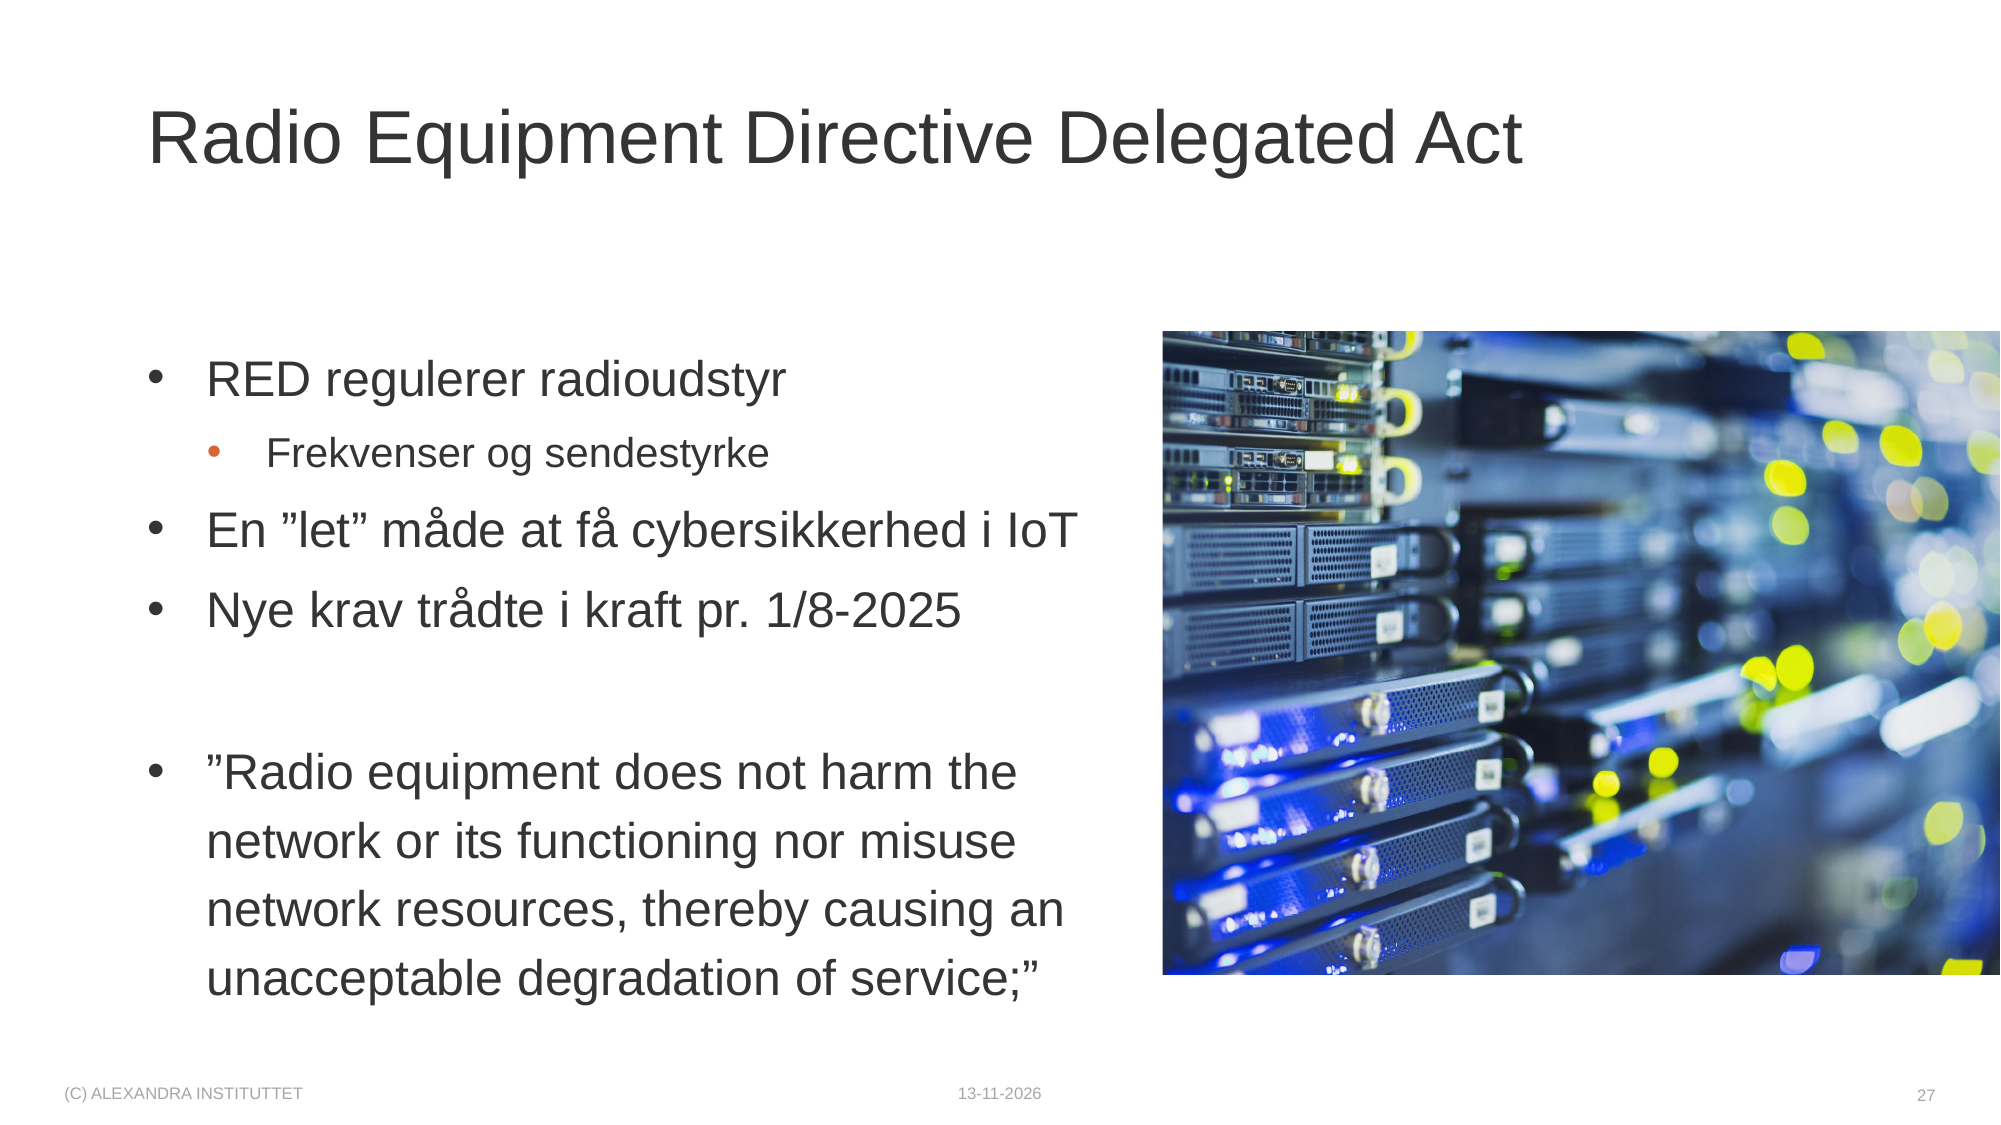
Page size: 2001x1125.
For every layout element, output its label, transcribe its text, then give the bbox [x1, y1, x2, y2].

picture [1162, 330, 2000, 975]
title Radio Equipment Directive Delegated Act [147, 88, 1861, 180]
footer (c) Alexandra Instituttet [49, 1075, 565, 1106]
slide_number 27 [1631, 1077, 1951, 1113]
list RED regulerer radioudstyr Frekvenser og sendestyrke En ”let” måde at få cybersikkerhed i IoT Nye krav trådte i kraft pr. 1/8-2025 ”Radio equipment does not harm the network or its functioning nor misuse network resources, thereby causing an unacceptable degradation of service;” [147, 265, 1142, 975]
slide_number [763, 1075, 1237, 1106]
